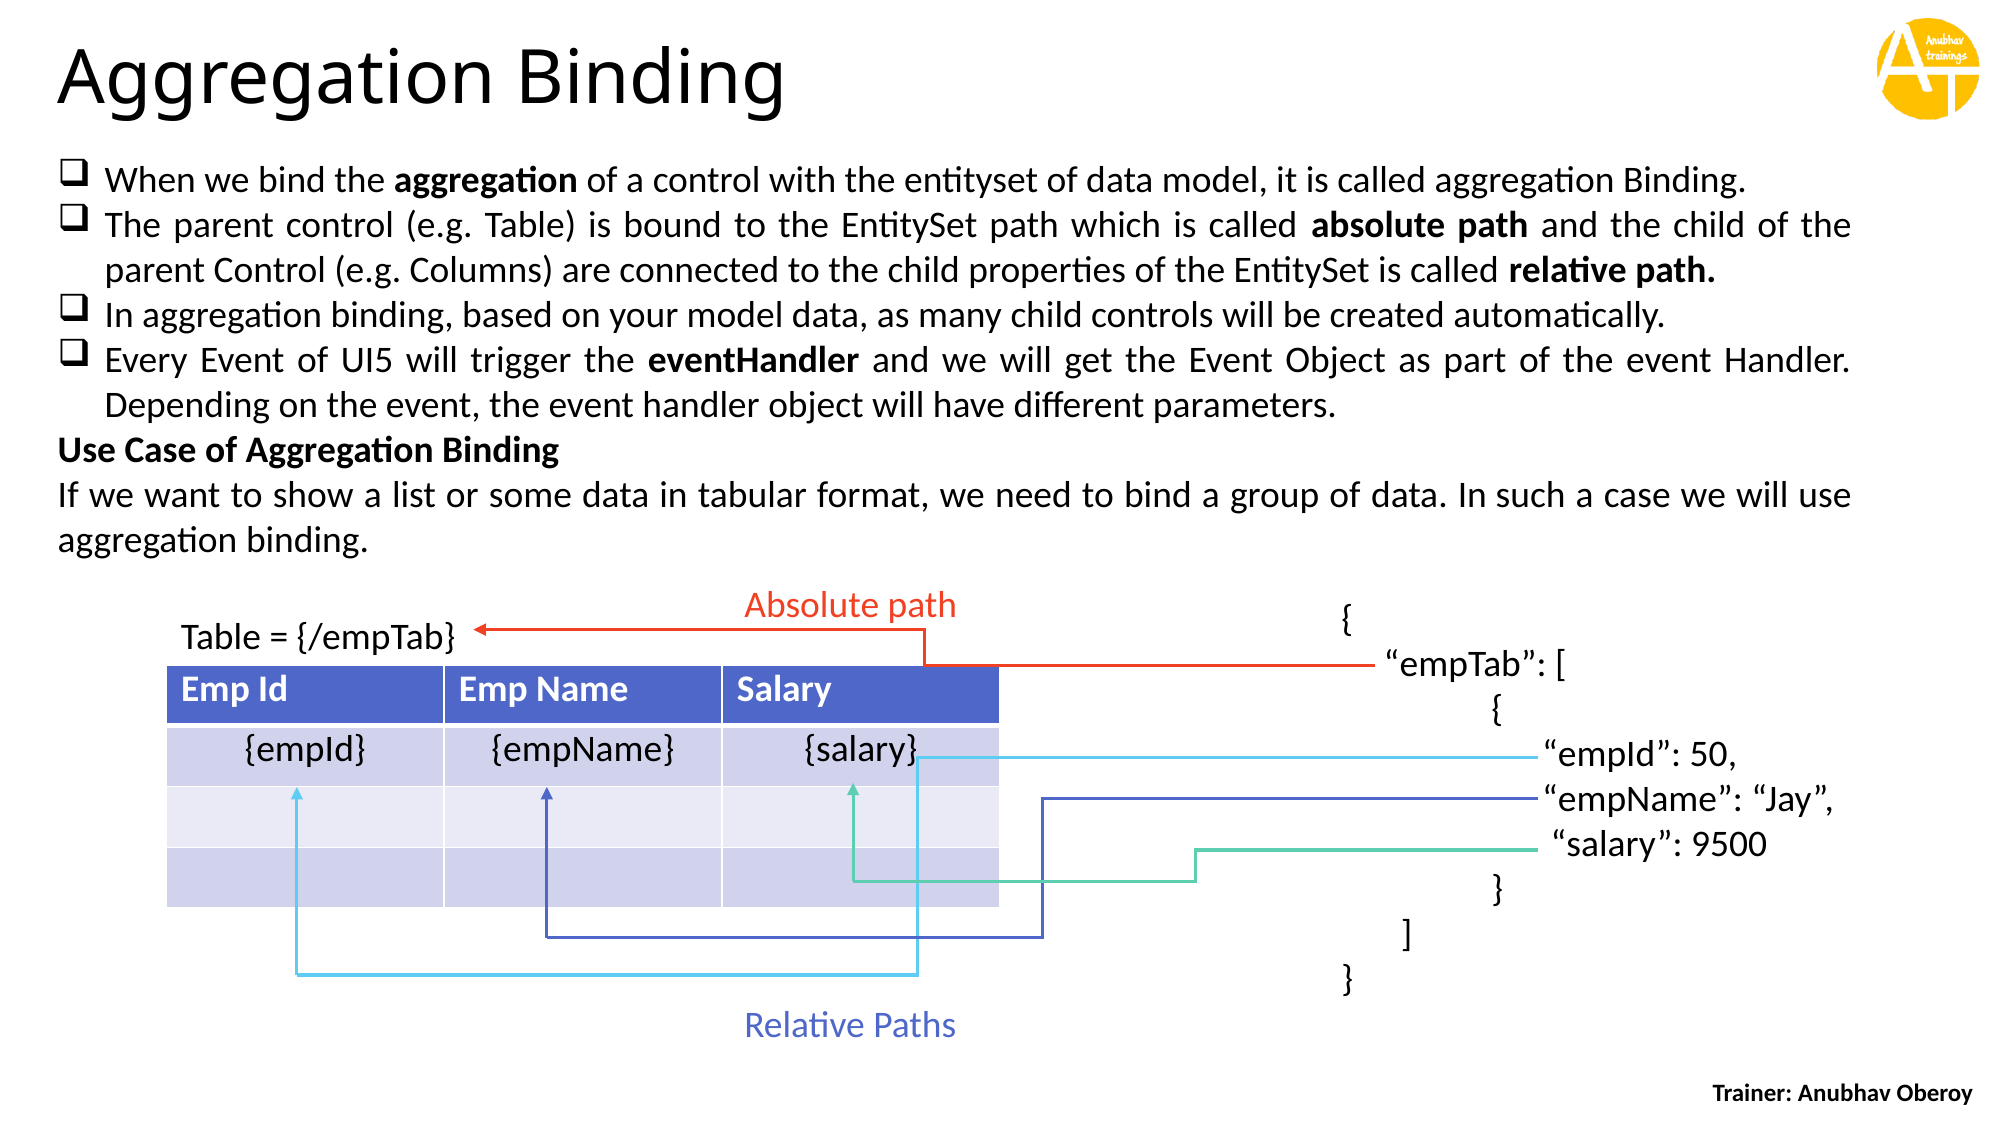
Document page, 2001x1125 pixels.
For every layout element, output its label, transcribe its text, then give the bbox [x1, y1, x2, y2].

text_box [854, 849, 1538, 882]
table_cell {salary} [723, 728, 999, 757]
table_cell [167, 787, 296, 847]
table_header Emp Id [167, 666, 443, 723]
footer Trainer: Anubhav Oberoy [1660, 1074, 2000, 1108]
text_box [473, 629, 1375, 666]
table_cell {empId} [167, 728, 443, 786]
table_header Emp Name [445, 666, 721, 723]
text_box Absolute path [729, 572, 1144, 629]
text_box Relative Paths [729, 992, 1144, 1052]
text_box Table = {/empTab} [166, 604, 495, 665]
table_cell {empName} [445, 728, 721, 757]
table_header Salary [723, 666, 999, 723]
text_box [547, 798, 1538, 938]
table_cell [167, 848, 295, 907]
text_box Aggregation Binding [42, 30, 1896, 148]
text_box When we bind the aggregation of a control with the entityset of data model, it is called aggregation Binding. The parent control (e.g. Table) is bound to the EntitySet path which is called absolute path and the child of the parent Control (e.g. Columns) are connected to the child properties of the EntitySet is called relative path. In aggregation binding, based on your model data, as many child controls will be created automatically. Every Event of UI5 will trigger the eventHandler and we will get the Event Object as part of the event Handler. Depending on the event, the event handler object will have different parameters. Use Case of Aggregation Binding If we want to show a list or some data in tabular format, we need to bind a group of data. In such a case we will use aggregation binding. [42, 147, 1867, 568]
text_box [296, 757, 1538, 975]
text_box { “empTab”: [ { “empId”: 50, “empName”: “Jay”, “salary”: 9500 } ] } [1326, 586, 1867, 1006]
picture [1866, 11, 1985, 128]
